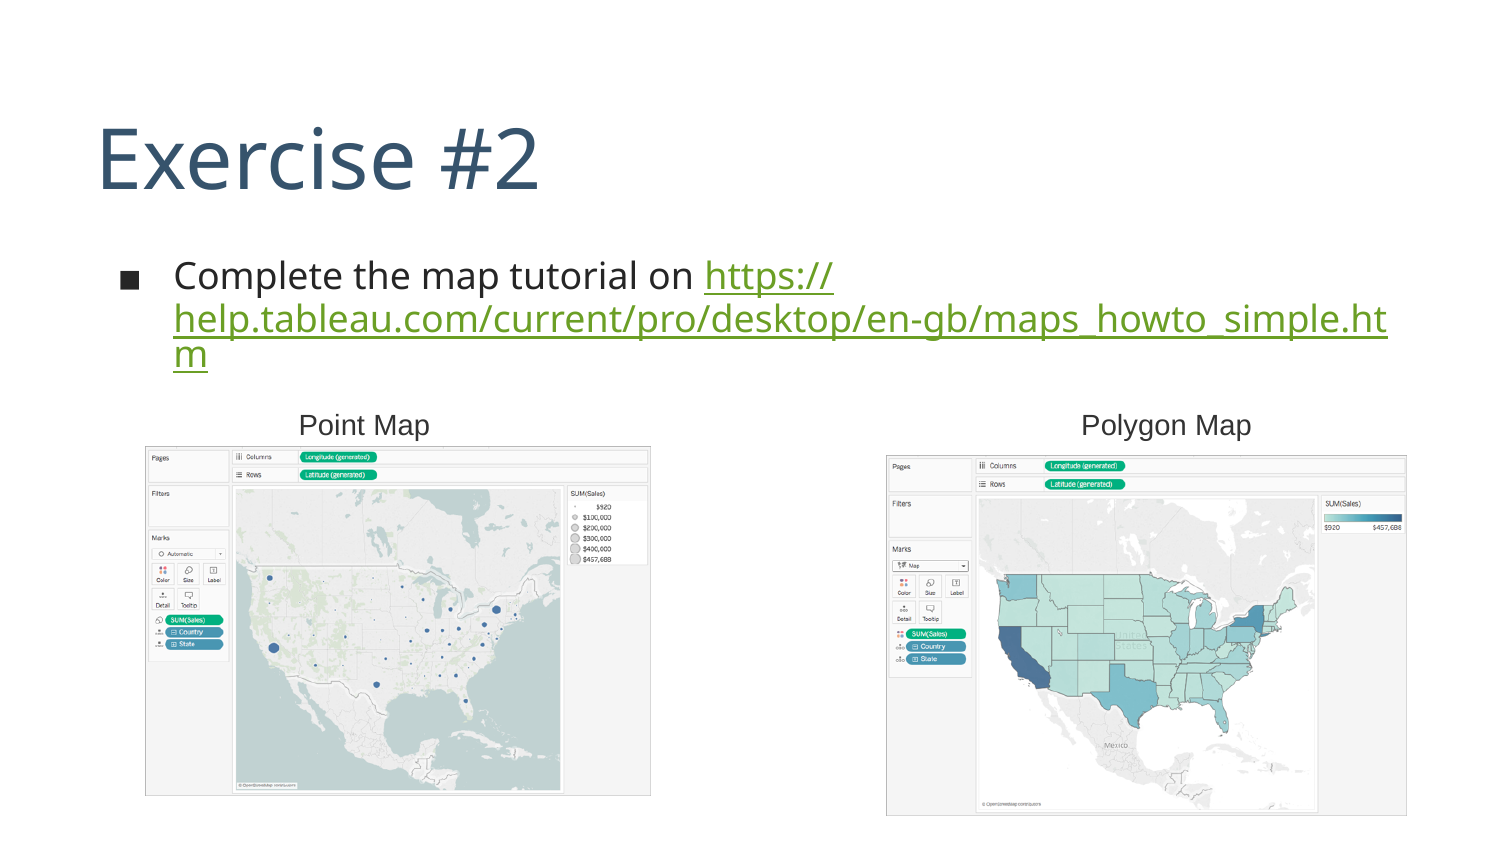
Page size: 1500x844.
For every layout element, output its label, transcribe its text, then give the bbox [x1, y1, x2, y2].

picture [886, 454, 1407, 816]
picture [145, 446, 651, 797]
title Exercise #2 [80, 61, 1407, 266]
text_box Point Map [283, 399, 446, 445]
list Complete the map tutorial on https://help.tableau.com/current/pro/desktop/en-gb/maps_howto_simple.htm [83, 247, 1407, 711]
text_box Polygon Map [1066, 399, 1267, 449]
